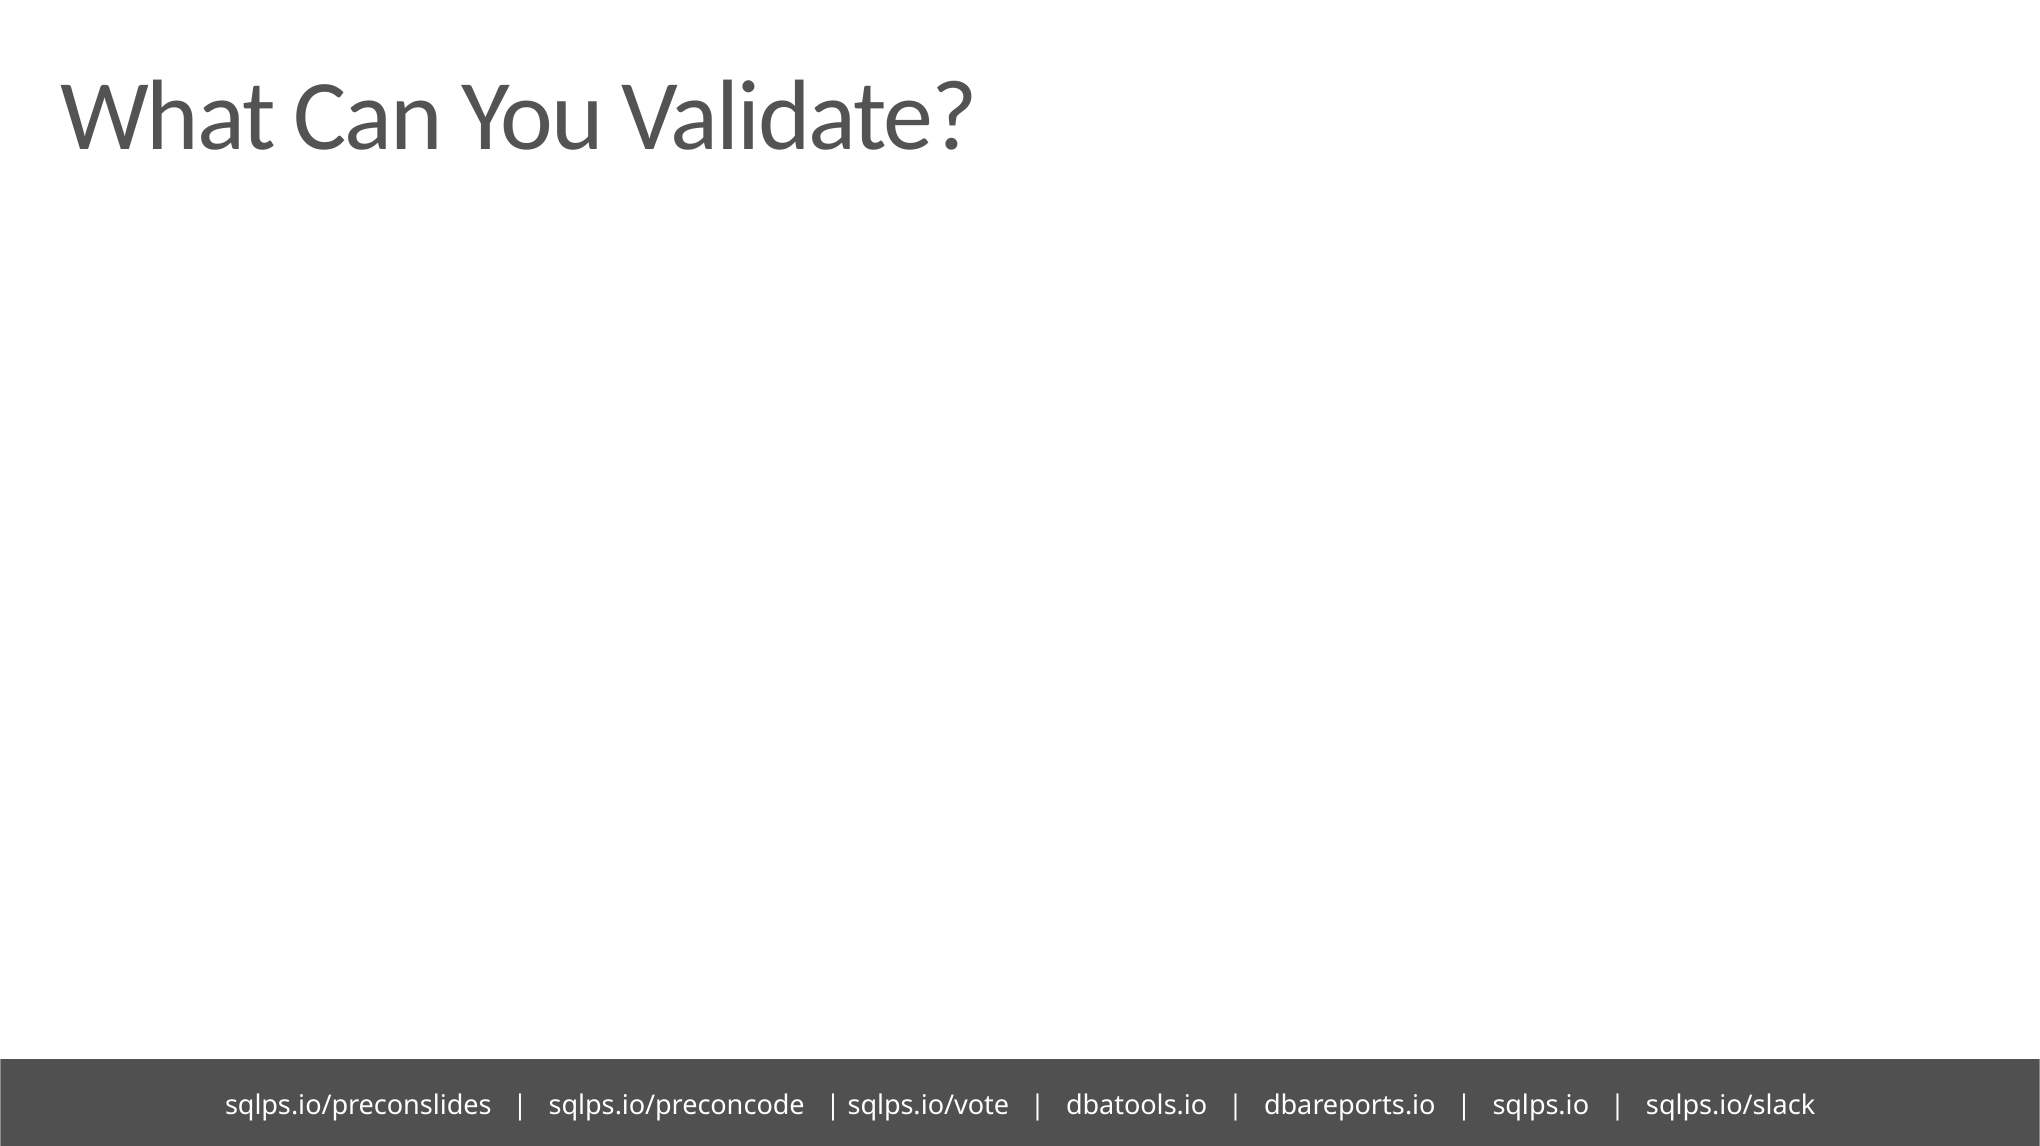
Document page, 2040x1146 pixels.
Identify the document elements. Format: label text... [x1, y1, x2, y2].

title What Can You Validate? [45, 47, 1995, 268]
